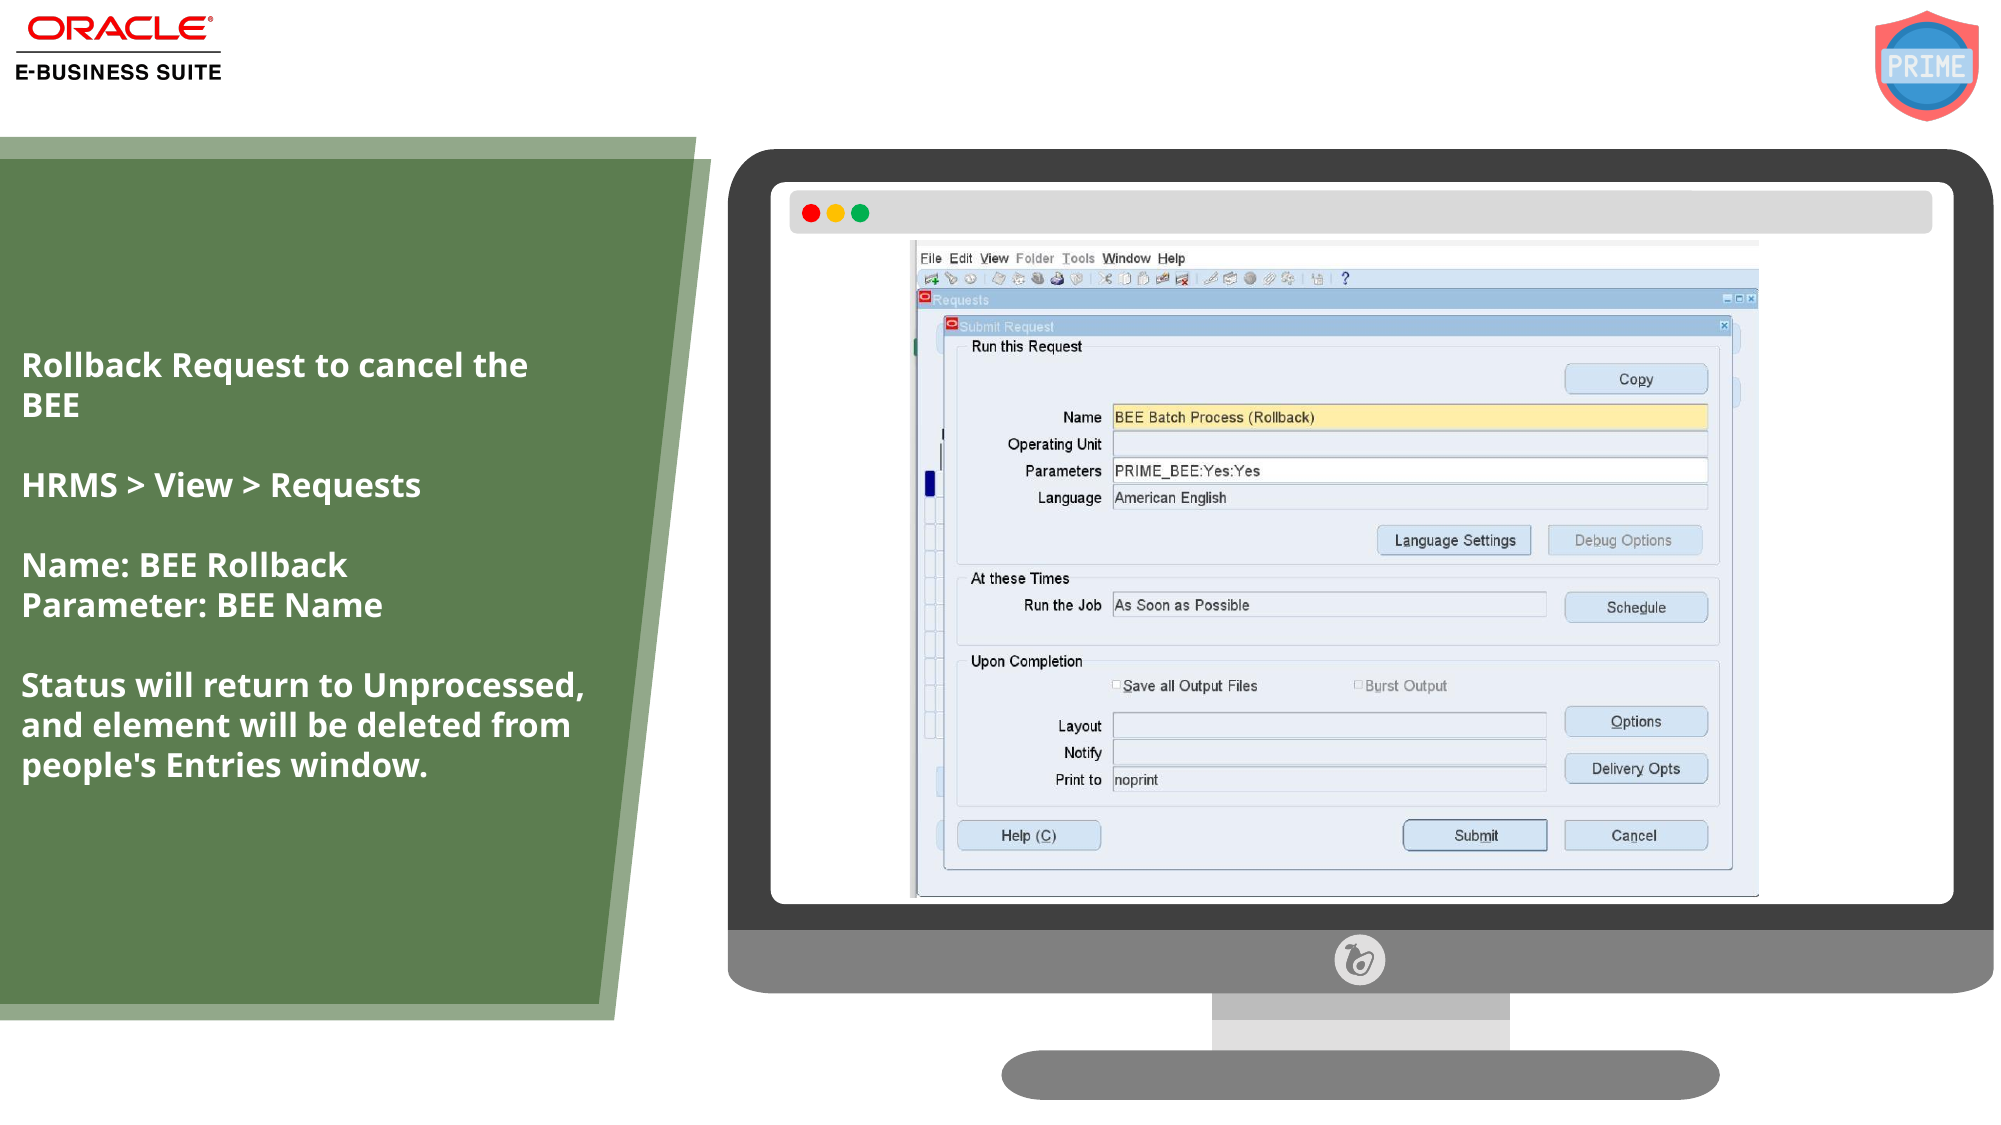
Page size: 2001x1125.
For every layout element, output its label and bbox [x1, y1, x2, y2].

text_box [727, 148, 1995, 1101]
picture [909, 240, 1760, 898]
picture [1868, 7, 1986, 125]
picture [16, 15, 222, 81]
text_box [0, 136, 712, 1021]
